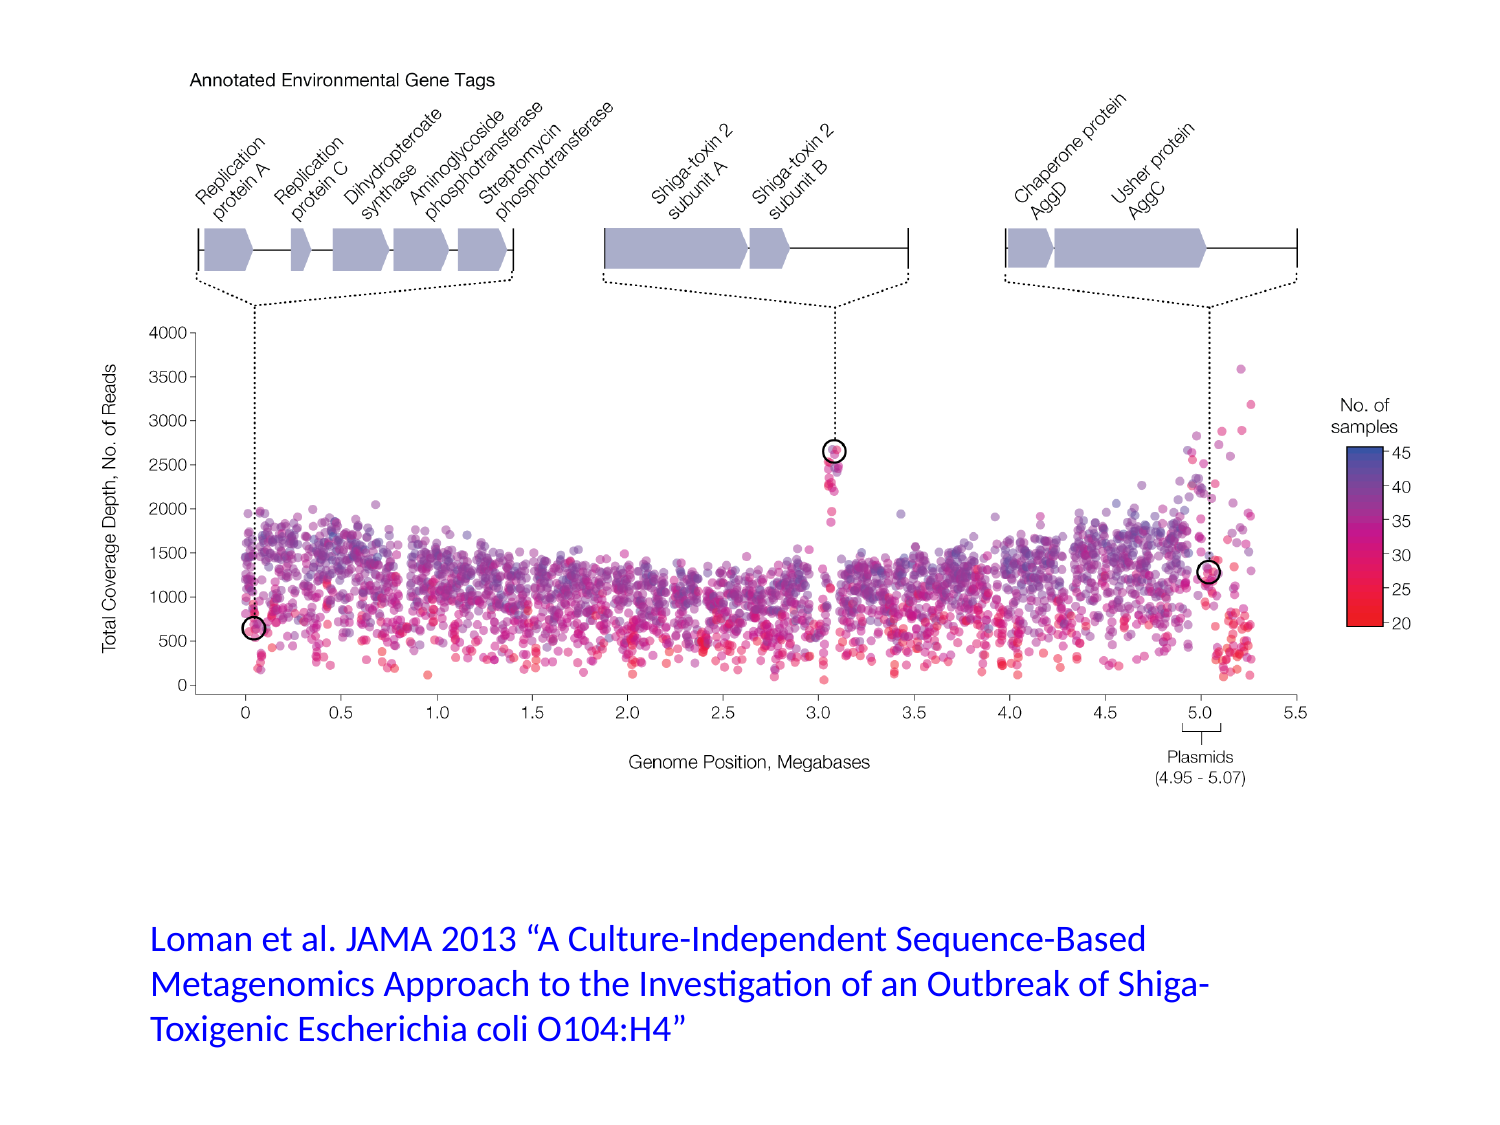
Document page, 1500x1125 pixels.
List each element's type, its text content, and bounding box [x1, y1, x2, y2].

picture [99, 70, 1411, 787]
text_box Loman et al. JAMA 2013 “A Culture-Independent Sequence-Based Metagenomics Approach to the Investigation of an Outbreak of Shiga-Toxigenic Escherichia coli O104:H4” [135, 906, 1345, 1056]
